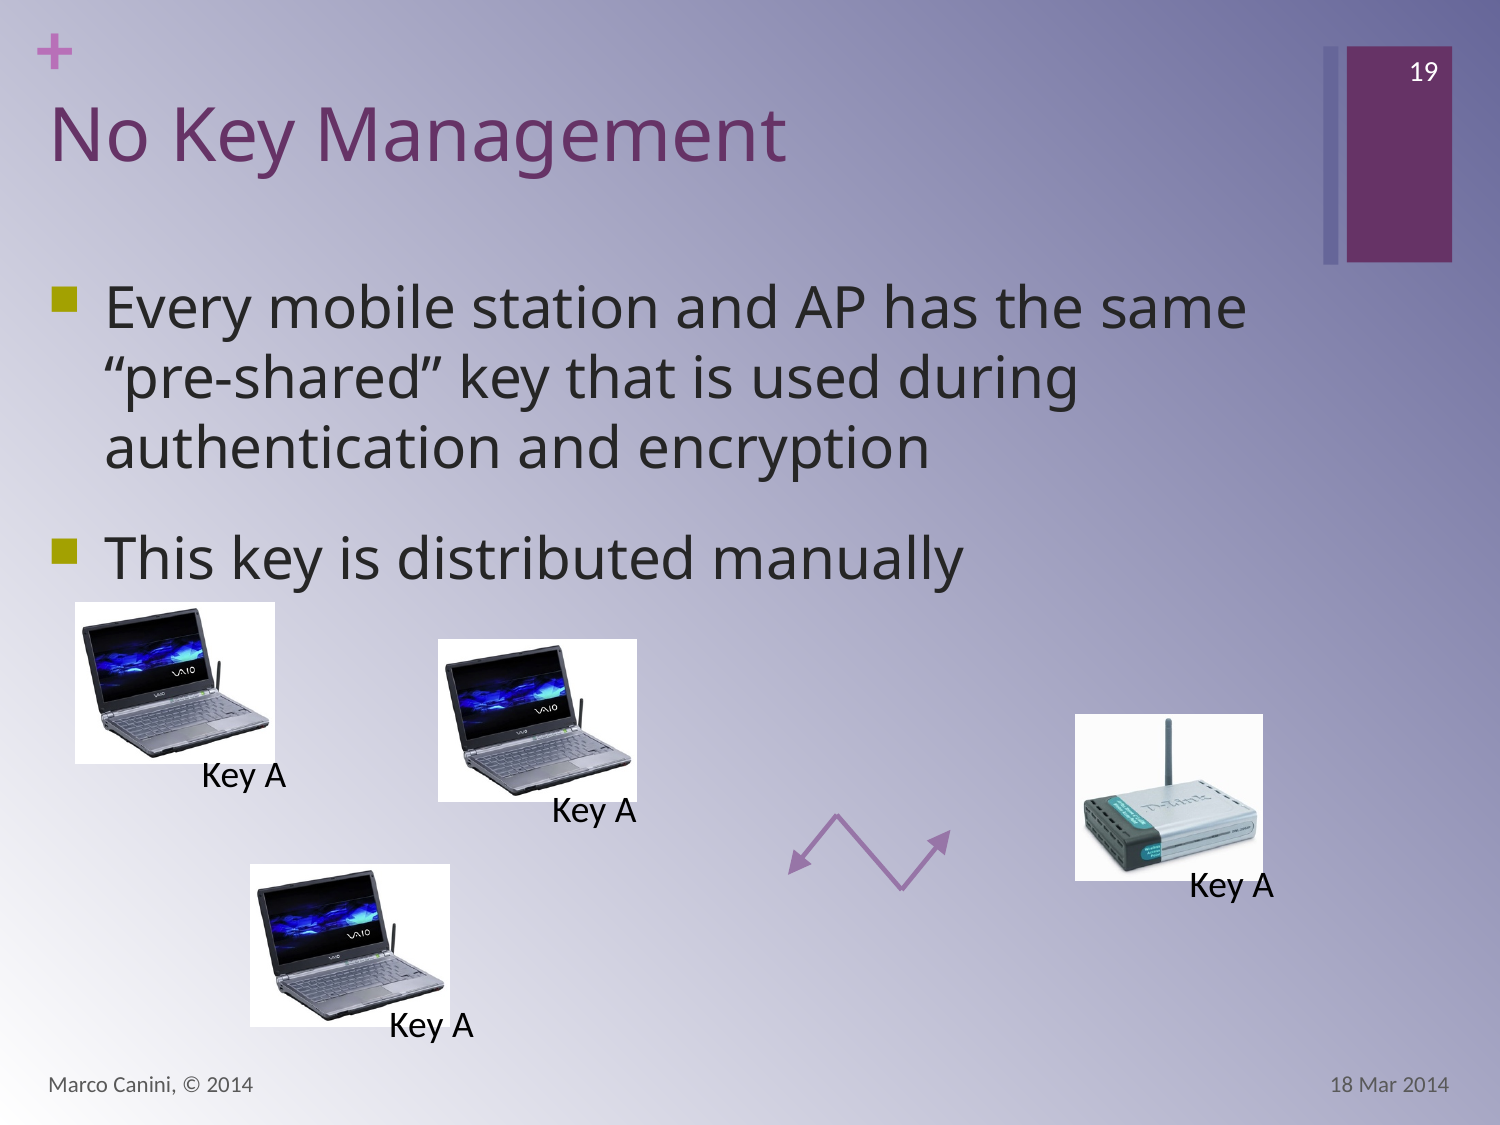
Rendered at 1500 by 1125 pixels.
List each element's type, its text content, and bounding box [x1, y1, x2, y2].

list Every mobile station and AP has the same “pre-shared” key that is used during authentication and encryption This key is distributed manually [33, 262, 1465, 1054]
picture [437, 639, 638, 802]
text_box Key A [1150, 852, 1313, 912]
title No Key Management [33, 79, 1322, 262]
footer Marco Canini, © 2014 [33, 1053, 1038, 1114]
text_box Key A [162, 742, 326, 802]
picture [74, 601, 275, 765]
picture [1074, 714, 1264, 881]
picture [249, 864, 450, 1027]
slide_number 19 [1362, 39, 1454, 100]
text_box Key A [350, 992, 513, 1052]
text_box Key A [512, 777, 676, 837]
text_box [787, 814, 951, 891]
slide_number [1114, 1053, 1465, 1114]
